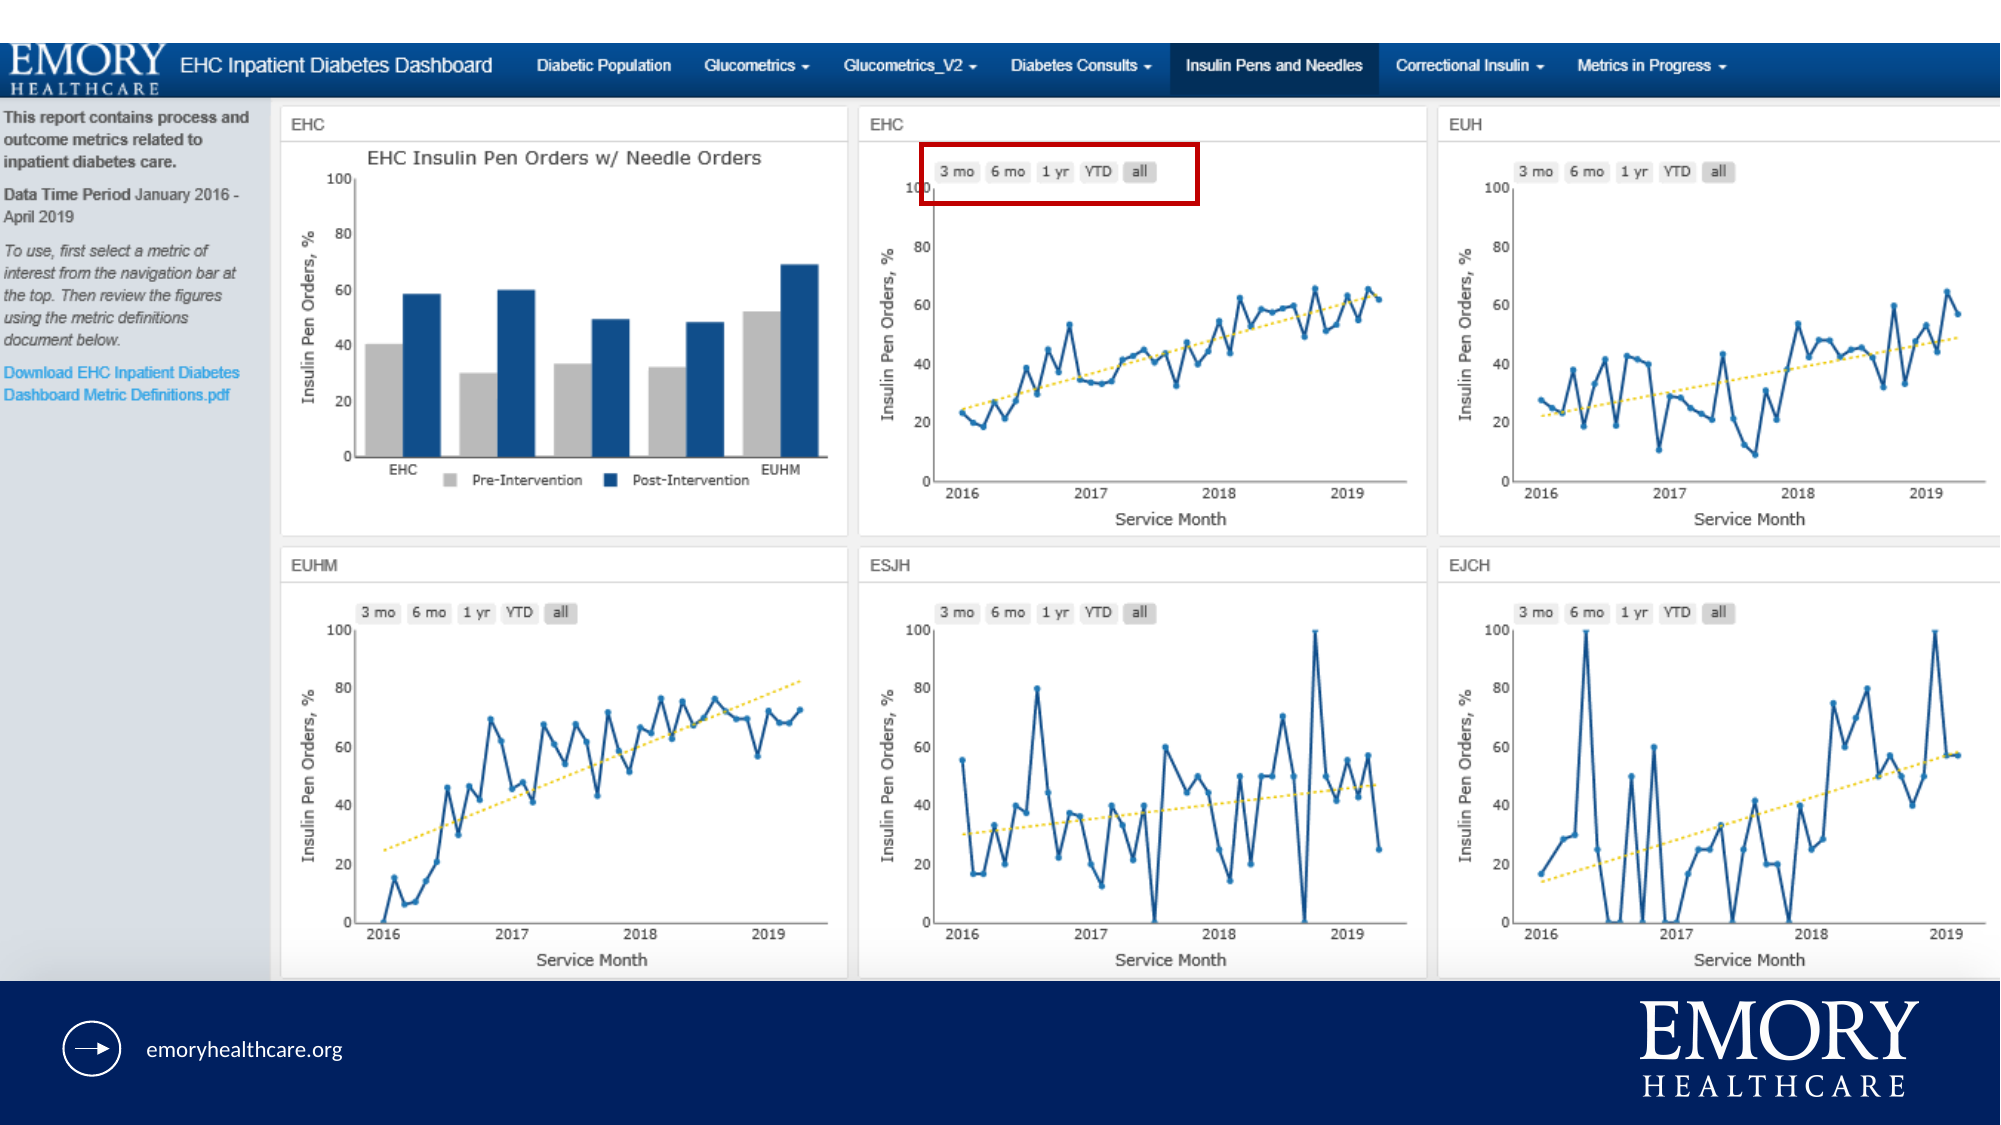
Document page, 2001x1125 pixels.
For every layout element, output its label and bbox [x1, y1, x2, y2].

text_box [0, 981, 2000, 1125]
picture [0, 43, 2000, 981]
